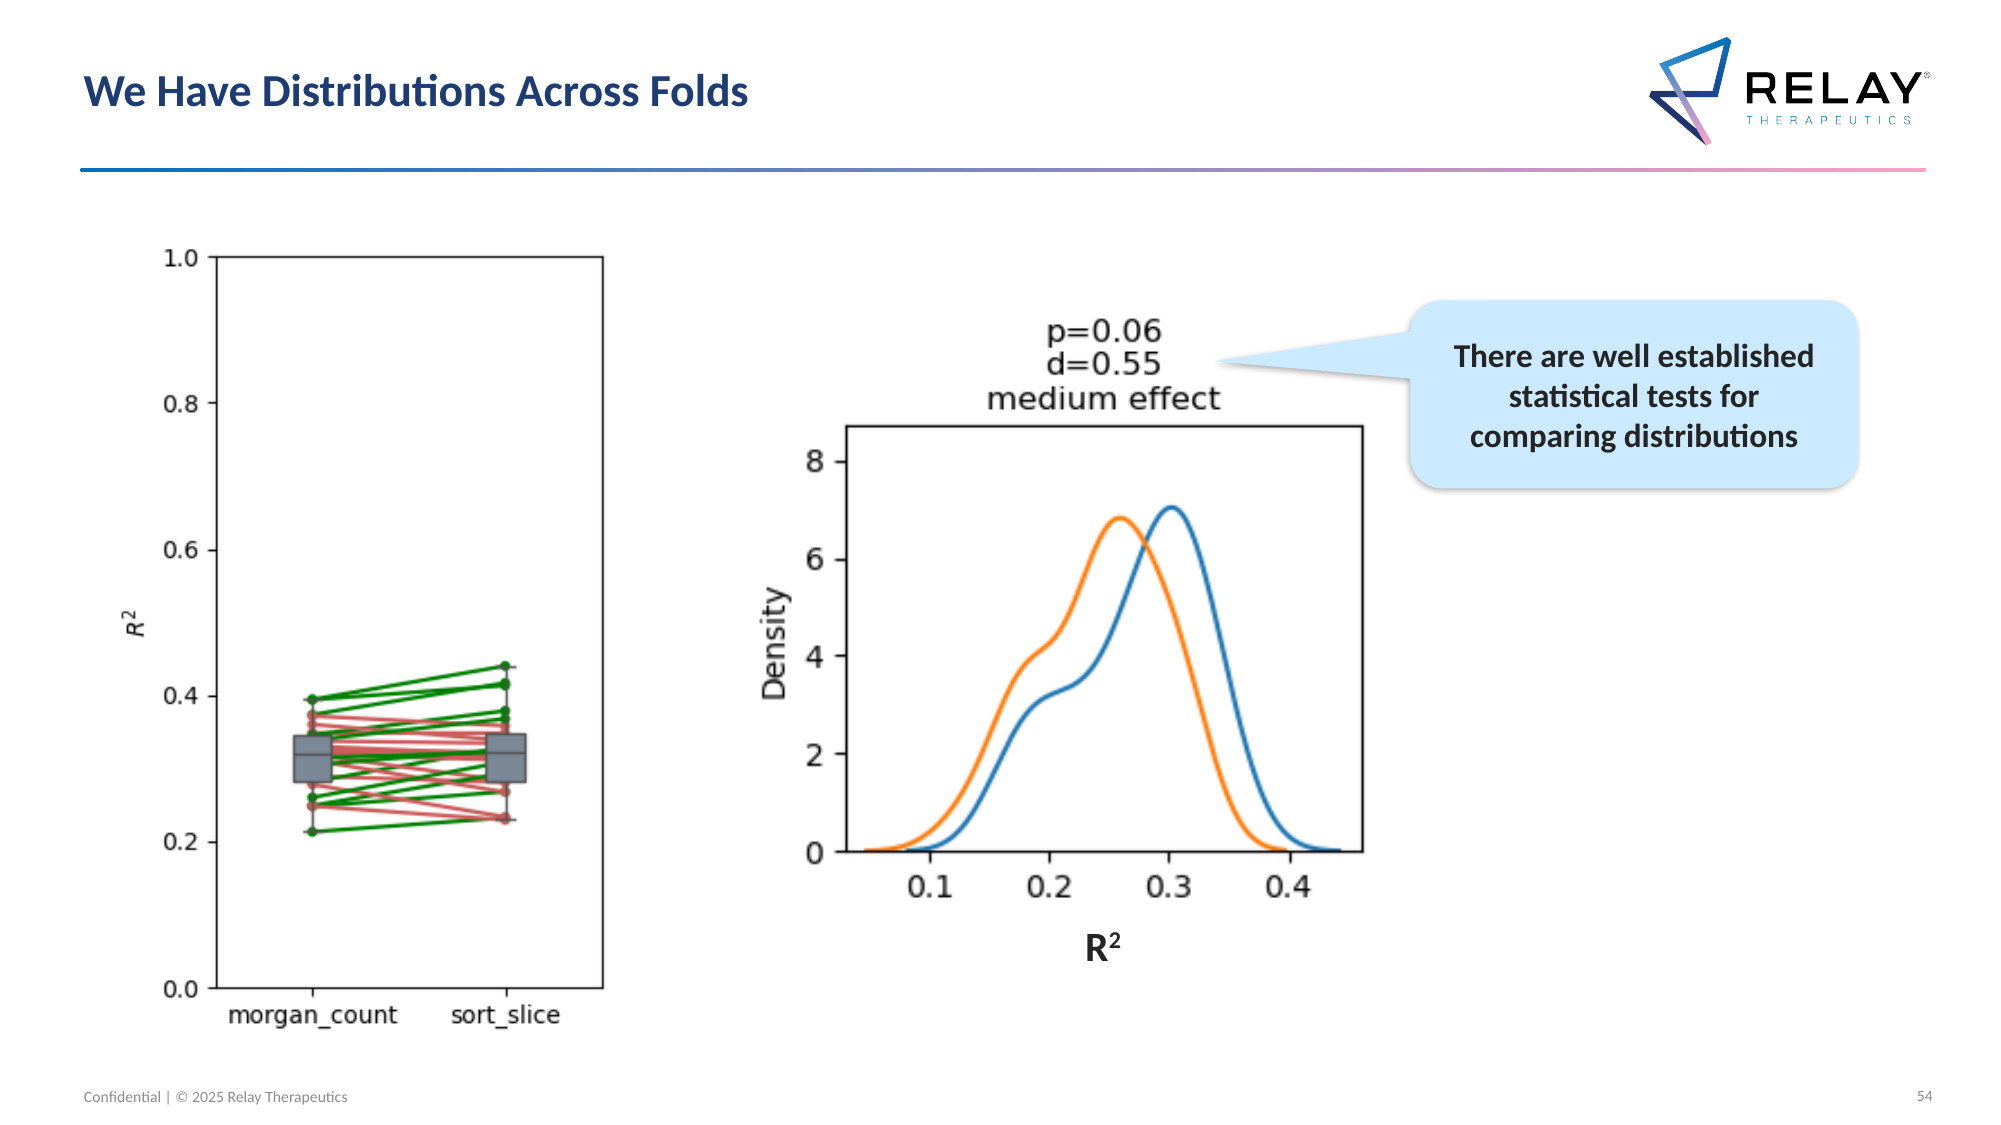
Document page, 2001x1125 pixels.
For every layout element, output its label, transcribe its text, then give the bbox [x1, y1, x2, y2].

title We Have Distributions Across Folds [68, 6, 1645, 170]
picture [103, 249, 620, 1046]
picture [1645, 29, 1936, 155]
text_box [856, 300, 1859, 489]
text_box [738, 415, 1382, 978]
